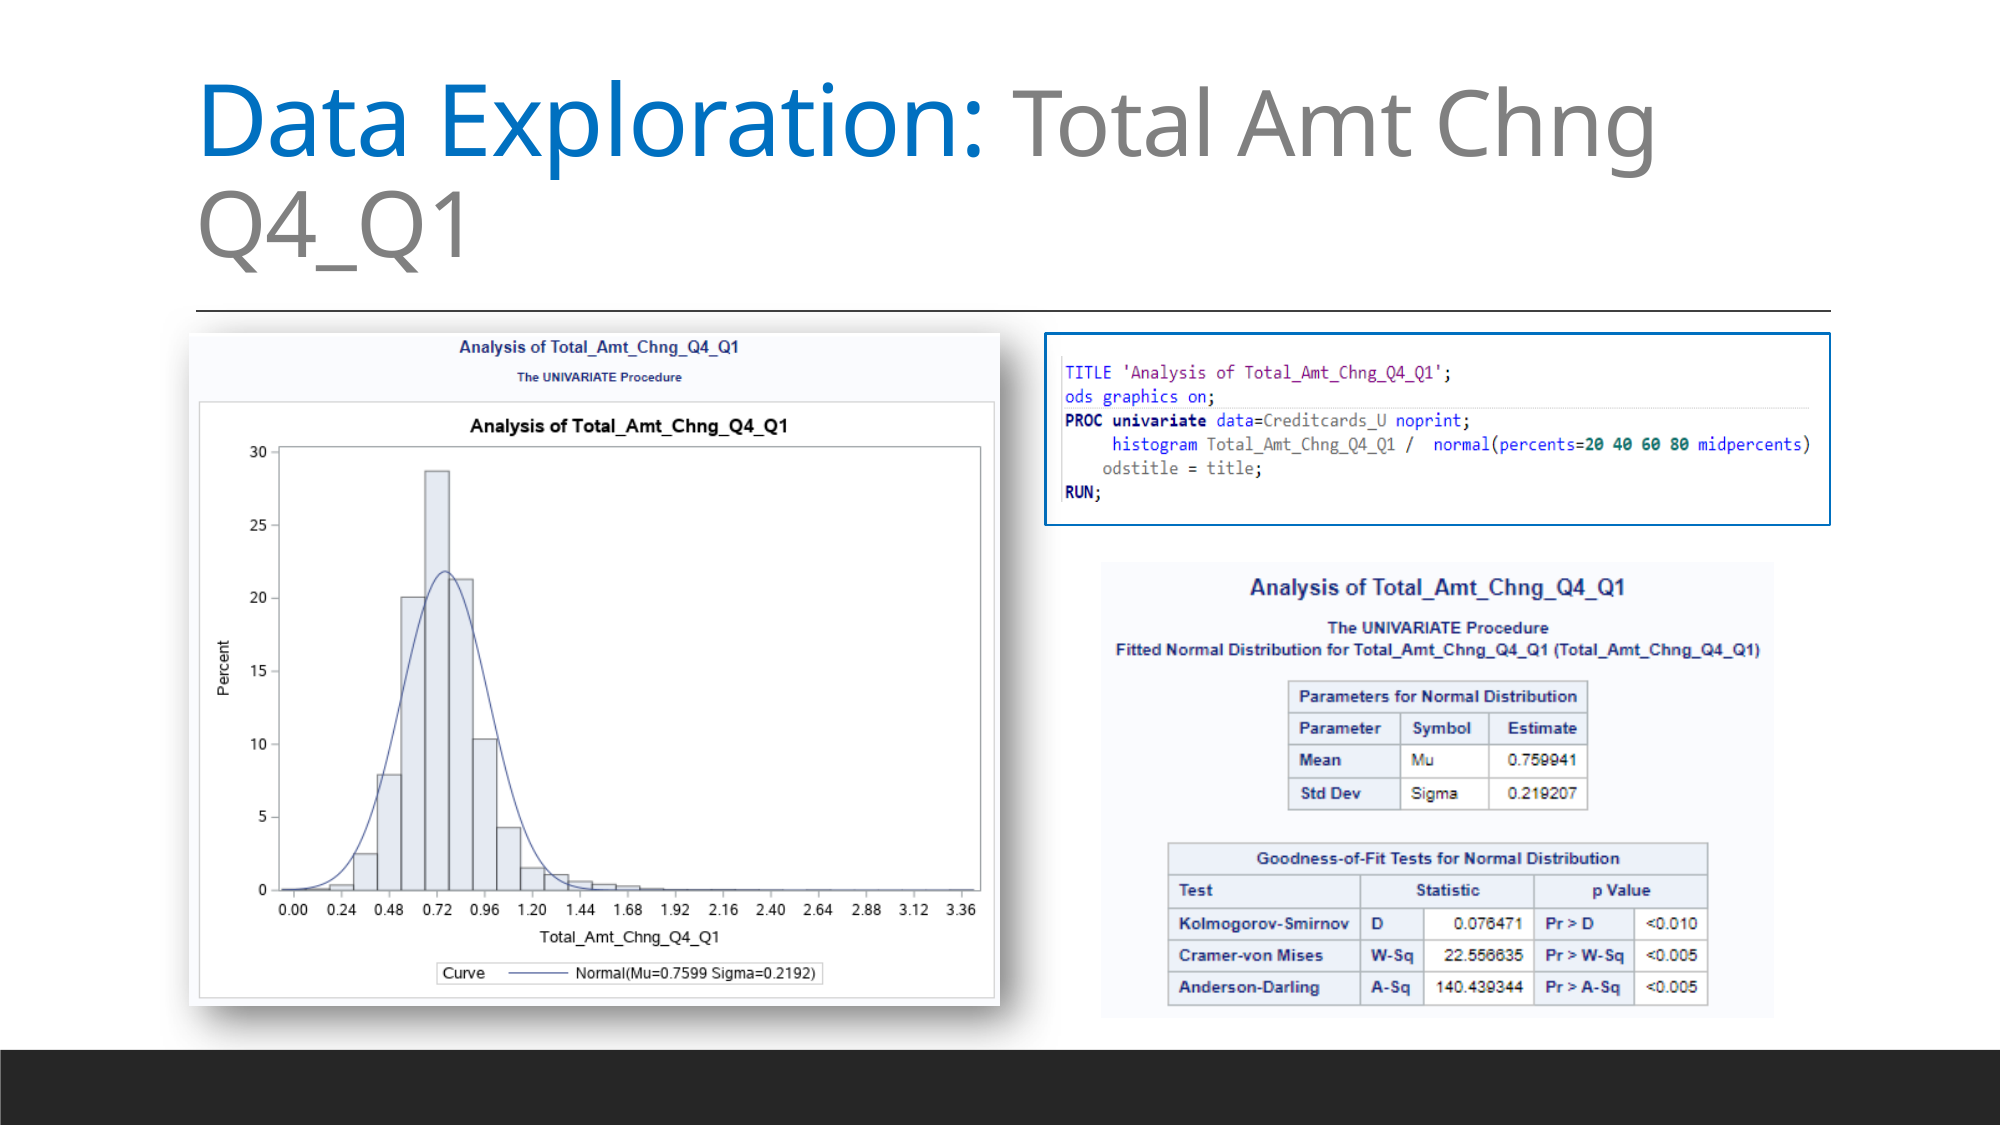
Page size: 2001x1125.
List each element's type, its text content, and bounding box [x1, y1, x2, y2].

title Data Exploration: Total Amt Chng Q4_Q1 [180, 47, 1830, 285]
picture [189, 333, 1001, 1007]
picture [1057, 356, 1811, 503]
text_box [1044, 332, 1831, 526]
picture [1101, 561, 1775, 1019]
